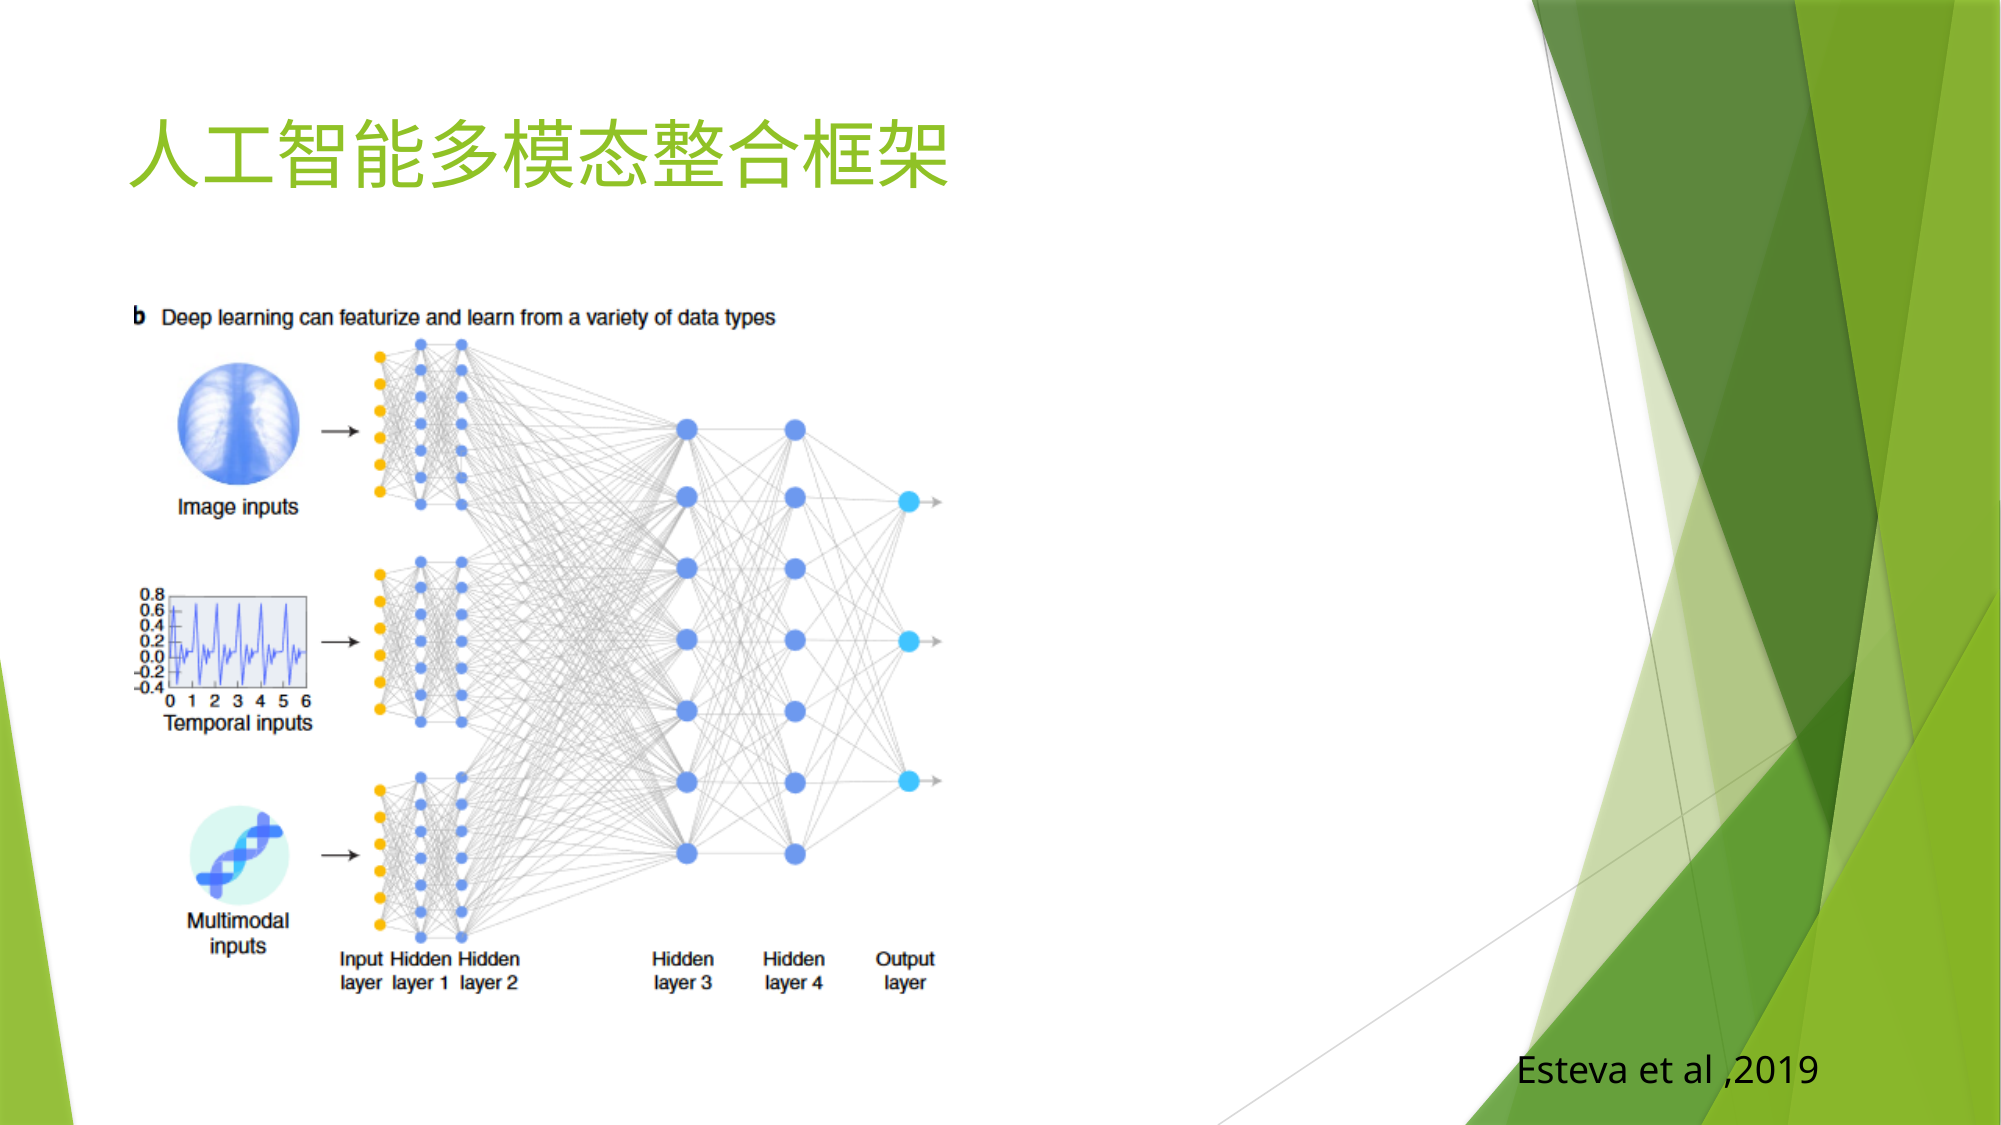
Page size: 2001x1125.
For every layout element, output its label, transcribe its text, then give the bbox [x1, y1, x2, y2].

picture [133, 305, 954, 1005]
text_box Esteva et al ,2019 [1501, 1038, 1897, 1098]
title 人工智能多模态整合框架 [111, 99, 1522, 317]
